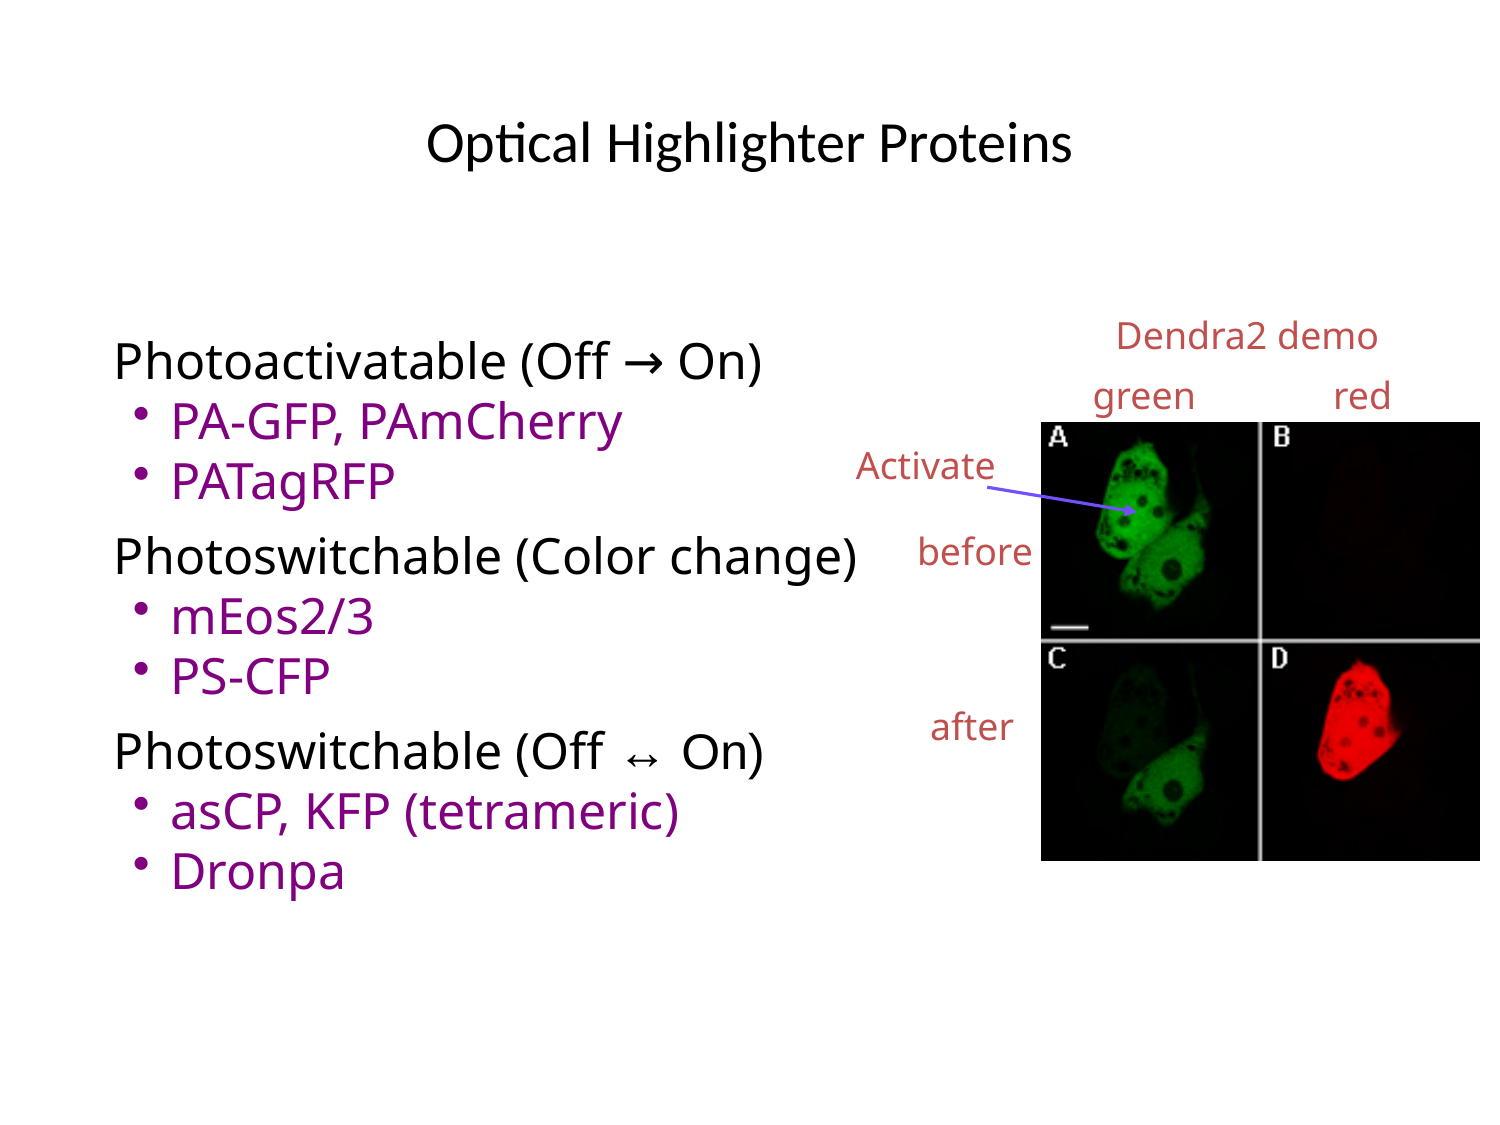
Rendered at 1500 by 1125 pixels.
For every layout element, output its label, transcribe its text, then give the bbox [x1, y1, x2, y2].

text_box green [1077, 364, 1211, 421]
text_box Activate [840, 434, 1011, 495]
text_box Photoactivatable (Off → On) PA-GFP, PAmCherry PATagRFP Photoswitchable (Color change) mEos2/3 PS-CFP Photoswitchable (Off ↔ On) asCP, KFP (tetrameric) Dronpa [99, 322, 873, 968]
title Optical Highlighter Proteins [75, 45, 1425, 233]
picture [1041, 422, 1480, 861]
text_box Dendra2 demo [1100, 304, 1395, 365]
text_box red [1318, 364, 1407, 421]
text_box after [915, 695, 1030, 755]
text_box before [902, 520, 1036, 580]
